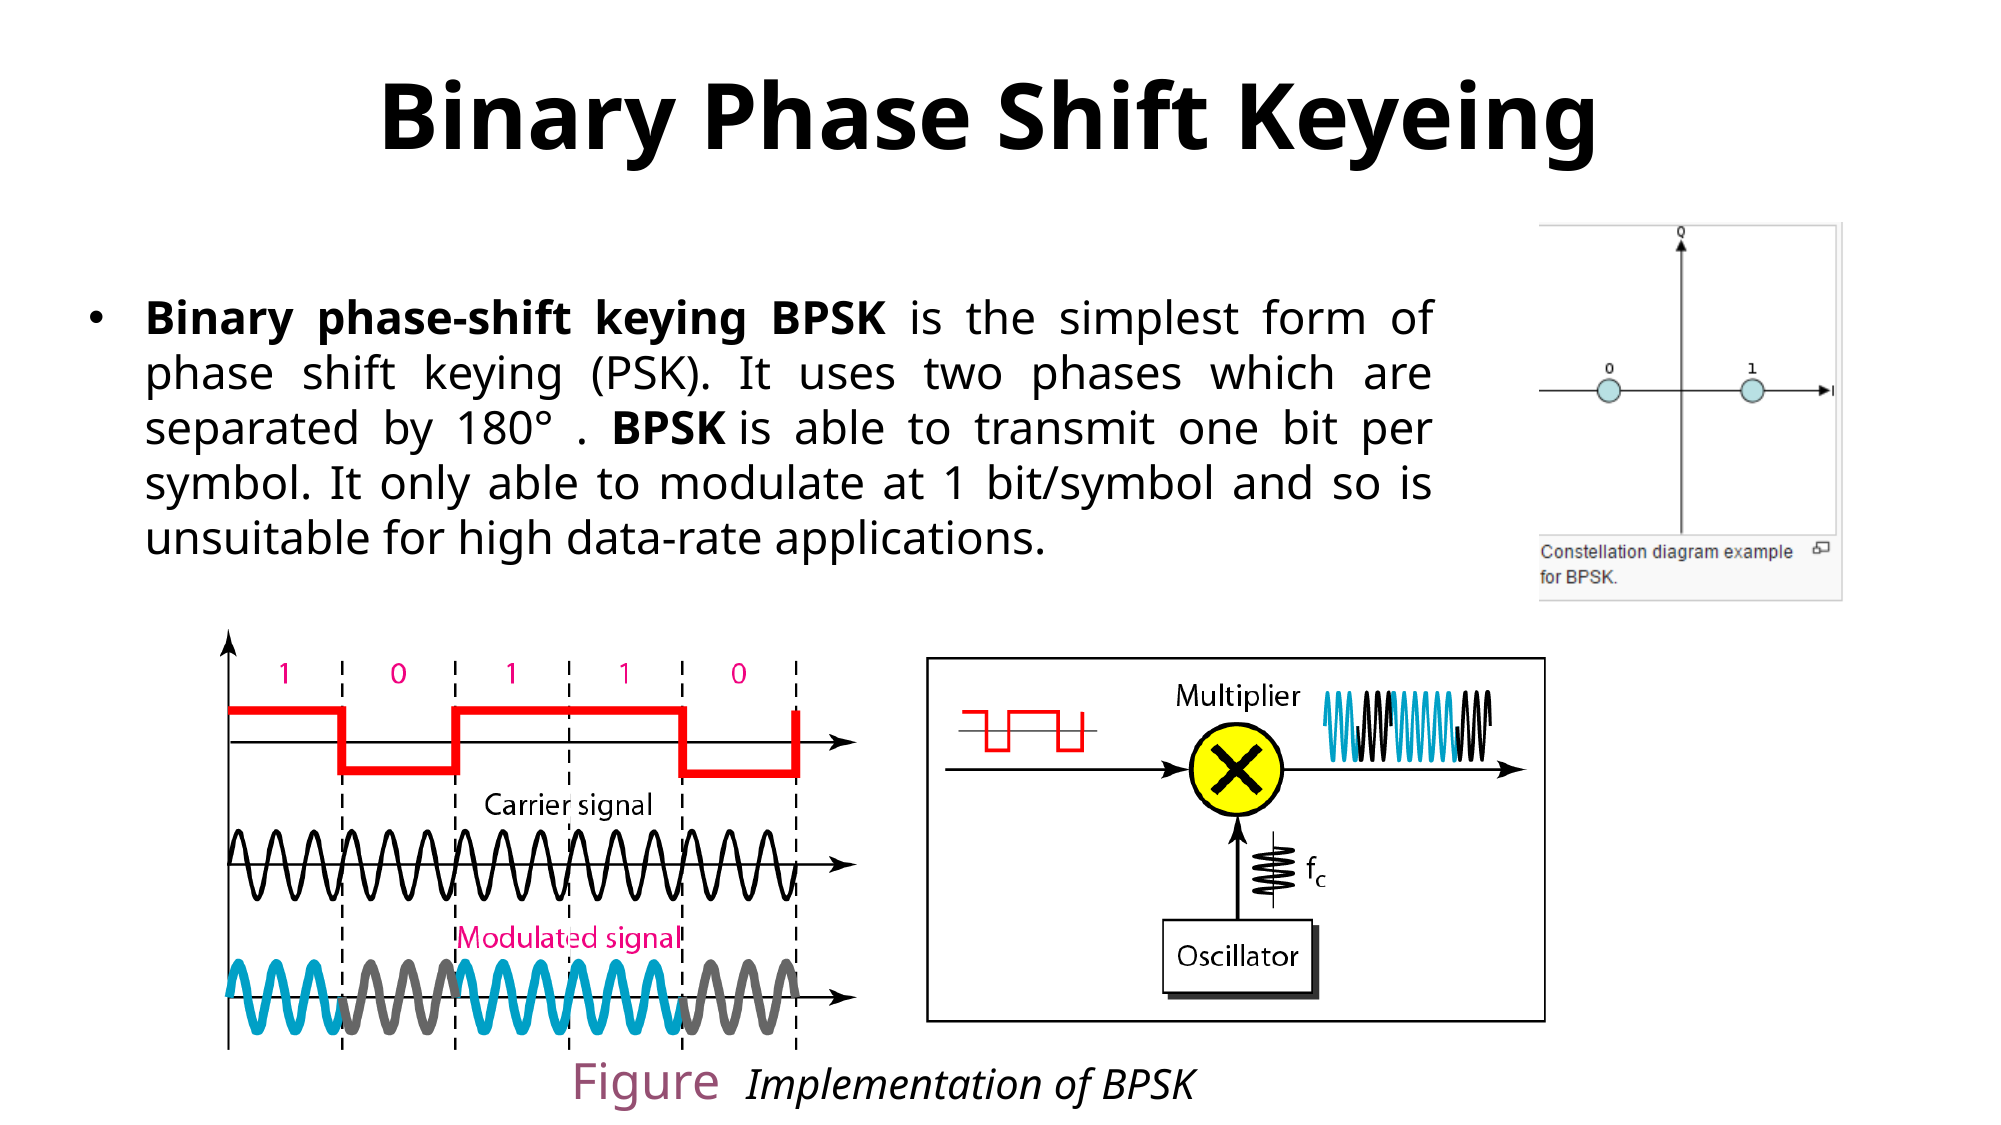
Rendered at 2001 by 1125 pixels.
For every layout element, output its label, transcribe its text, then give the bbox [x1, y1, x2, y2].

text_box Figure Implementation of BPSK [556, 1050, 1210, 1118]
text_box Binary phase-shift keying BPSK is the simplest form of phase shift keying (PSK). It uses two phases which are separated by 180° . BPSK is able to transmit one bit per symbol. It only able to modulate at 1 bit/symbol and so is unsuitable for high data-rate applications. [73, 281, 1449, 571]
title Binary Phase Shift Keyeing [362, 62, 1638, 250]
picture [220, 629, 1546, 1050]
picture [1539, 222, 1846, 606]
